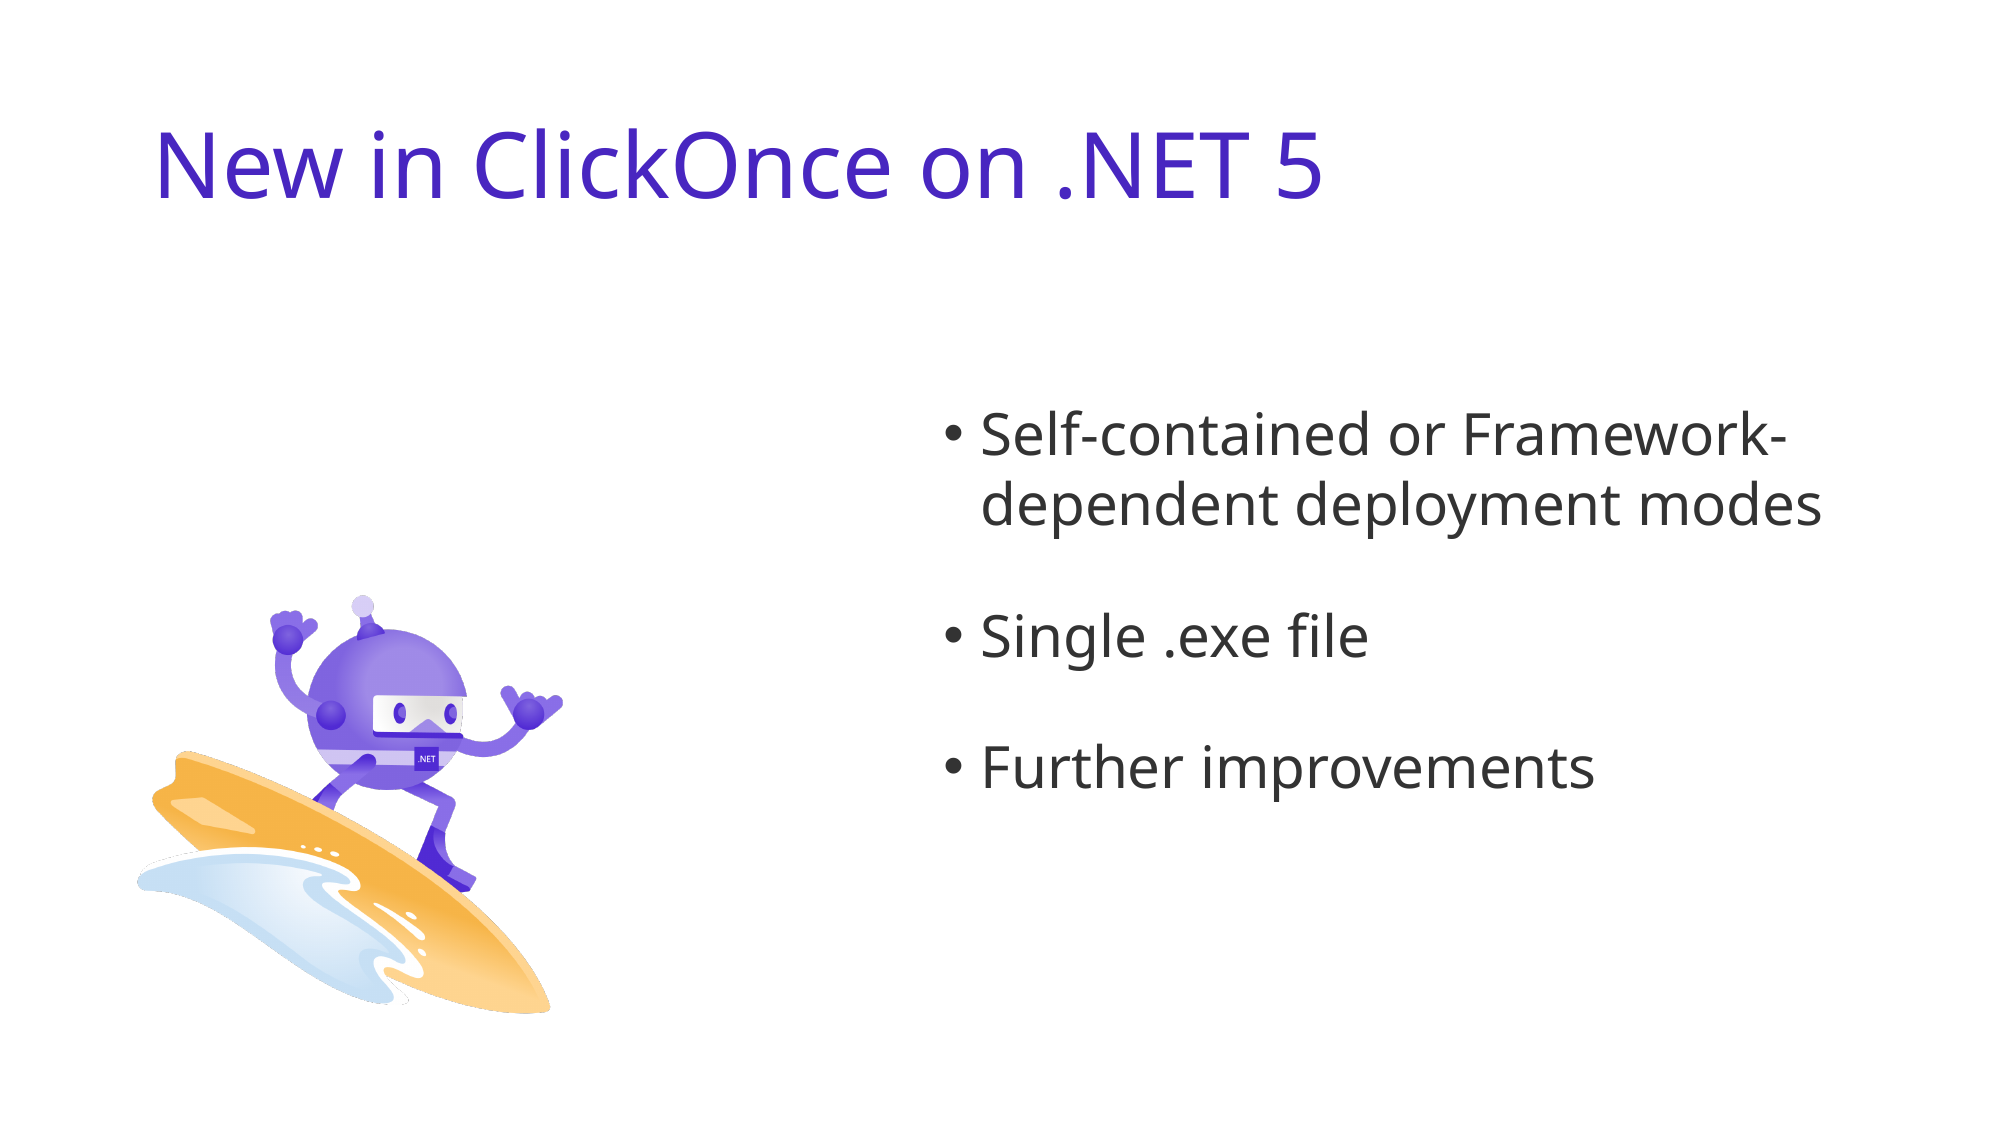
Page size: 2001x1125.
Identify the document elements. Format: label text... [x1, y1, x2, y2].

title New in ClickOnce on .NET 5 [137, 59, 1863, 278]
picture [137, 594, 563, 1014]
list Self-contained or Framework-dependent deployment modes Single .exe file Further improvements [928, 299, 1876, 1014]
